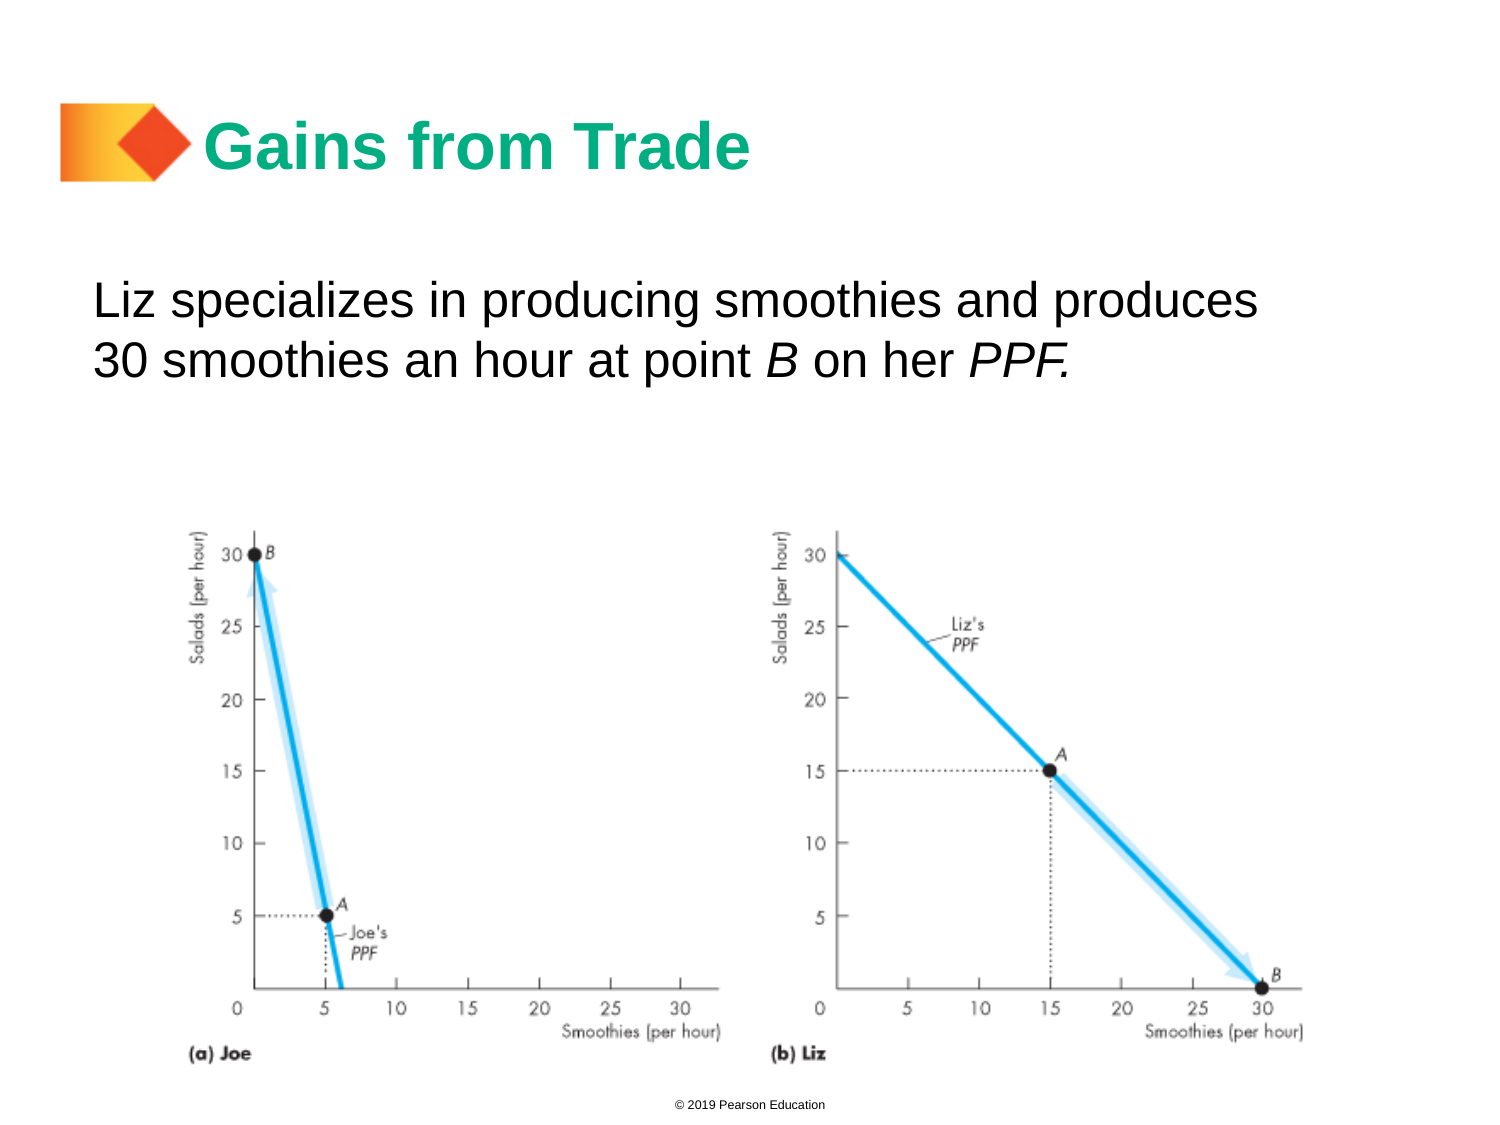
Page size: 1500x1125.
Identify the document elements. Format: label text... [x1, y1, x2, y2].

picture [174, 524, 1313, 1083]
picture [59, 102, 188, 184]
title Gains from Trade [188, 50, 1364, 236]
list Liz specializes in producing smoothies and produces 30 smoothies an hour at point B on her PPF. [59, 259, 1410, 400]
